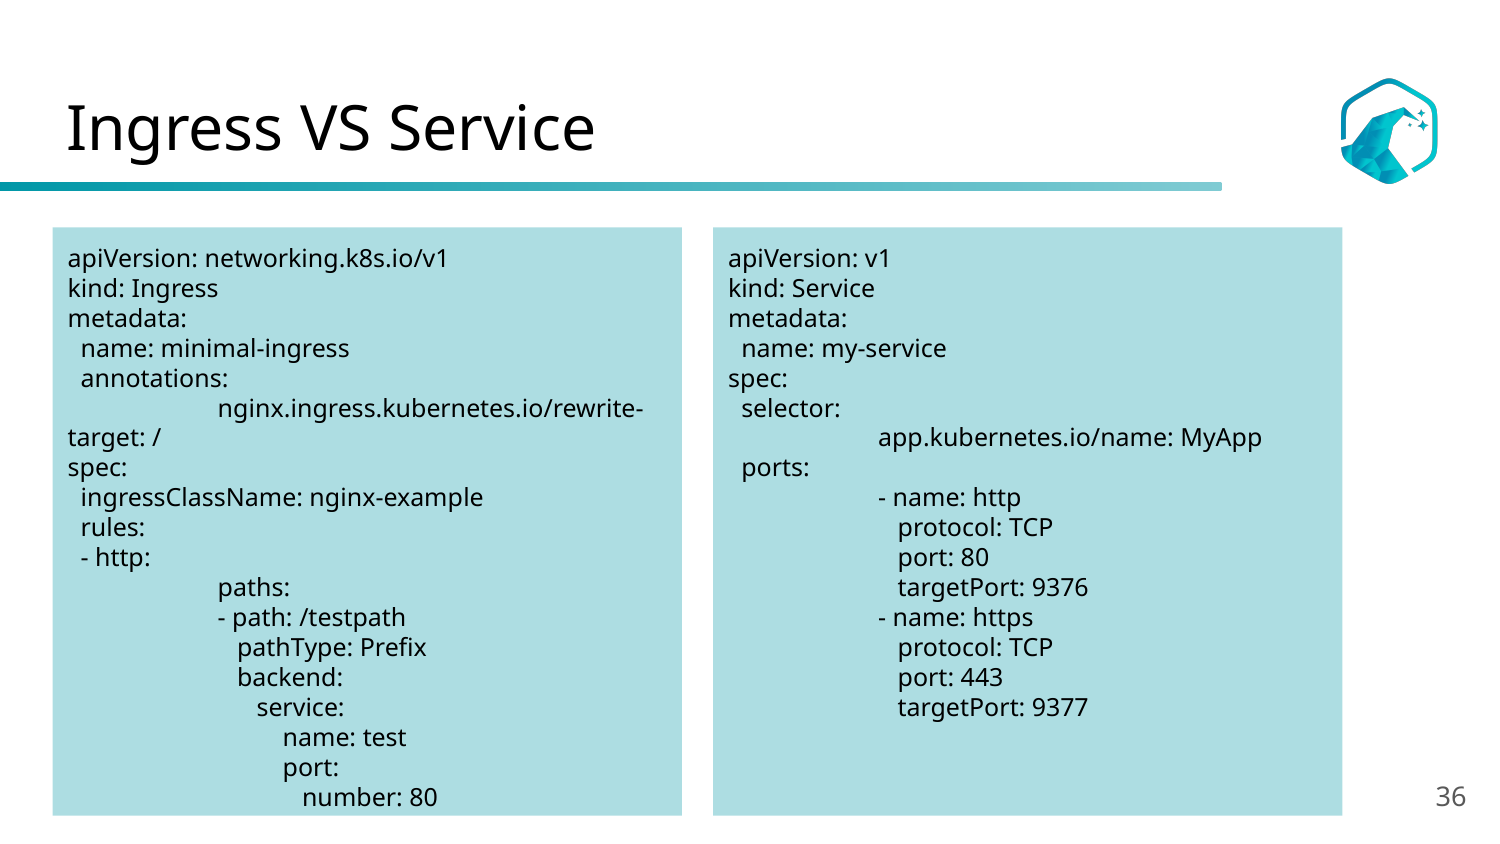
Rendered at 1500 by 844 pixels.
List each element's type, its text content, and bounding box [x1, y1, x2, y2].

picture [1330, 167, 1449, 188]
text_box apiVersion: v1 kind: Service metadata: name: my-service spec: selector: app.kubernetes.io/name: MyApp ports: - name: http protocol: TCP port: 80 targetPort: 9376 - name: https protocol: TCP port: 443 targetPort: 9377 [713, 227, 1343, 816]
title Ingress VS Service [51, 72, 1449, 167]
text_box apiVersion: networking.k8s.io/v1 kind: Ingress metadata: name: minimal-ingress annotations: nginx.ingress.kubernetes.io/rewrite-target: / spec: ingressClassName: nginx-example rules: - http: paths: - path: /testpath pathType: Prefix backend: service: name: test port: number: 80 [52, 227, 682, 816]
slide_number ‹#› [1391, 764, 1482, 829]
